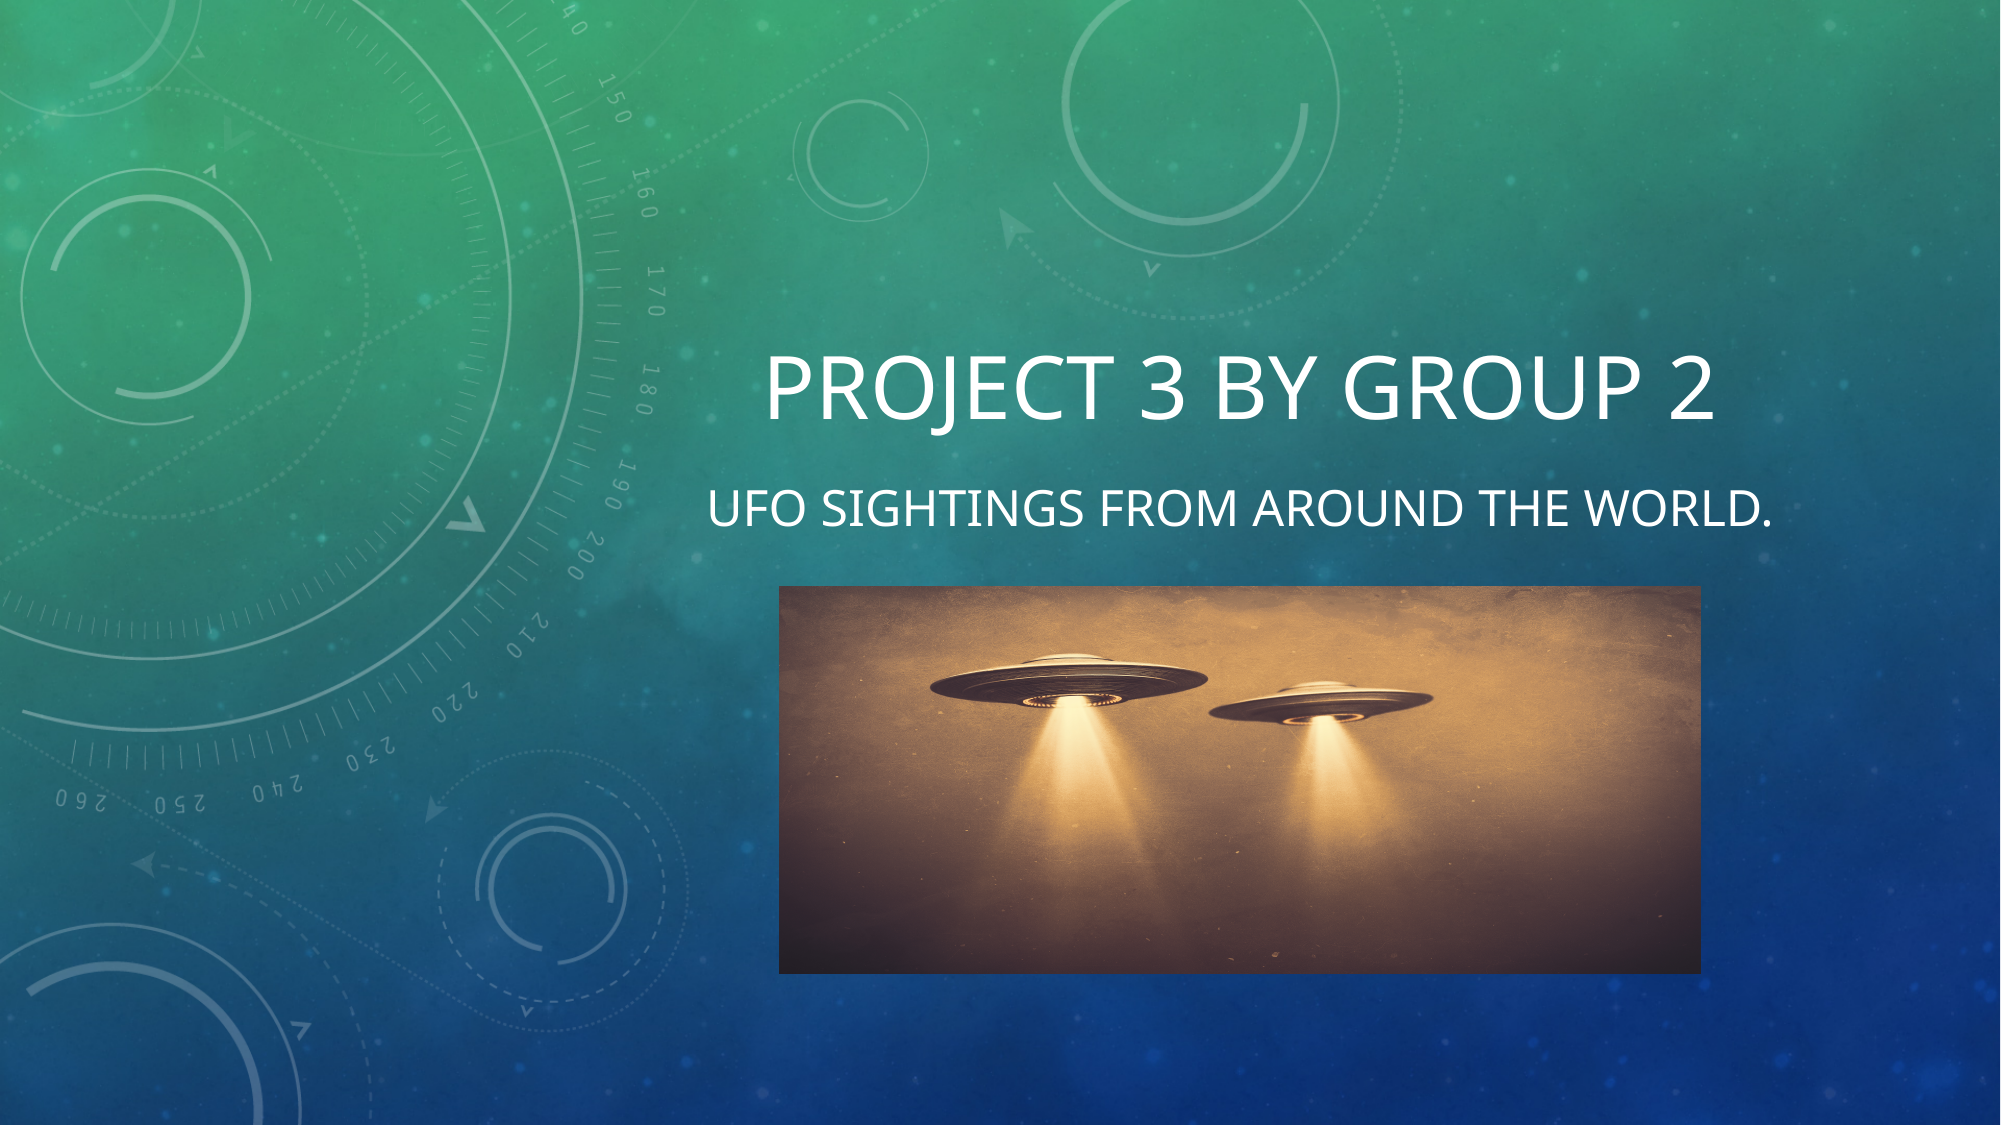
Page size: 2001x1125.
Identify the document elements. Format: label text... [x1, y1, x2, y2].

picture [0, 0, 2001, 1125]
subtitle UFO Sightings from around the world. [650, 468, 1831, 950]
title Project 3 by Group 2 [650, 263, 1831, 445]
